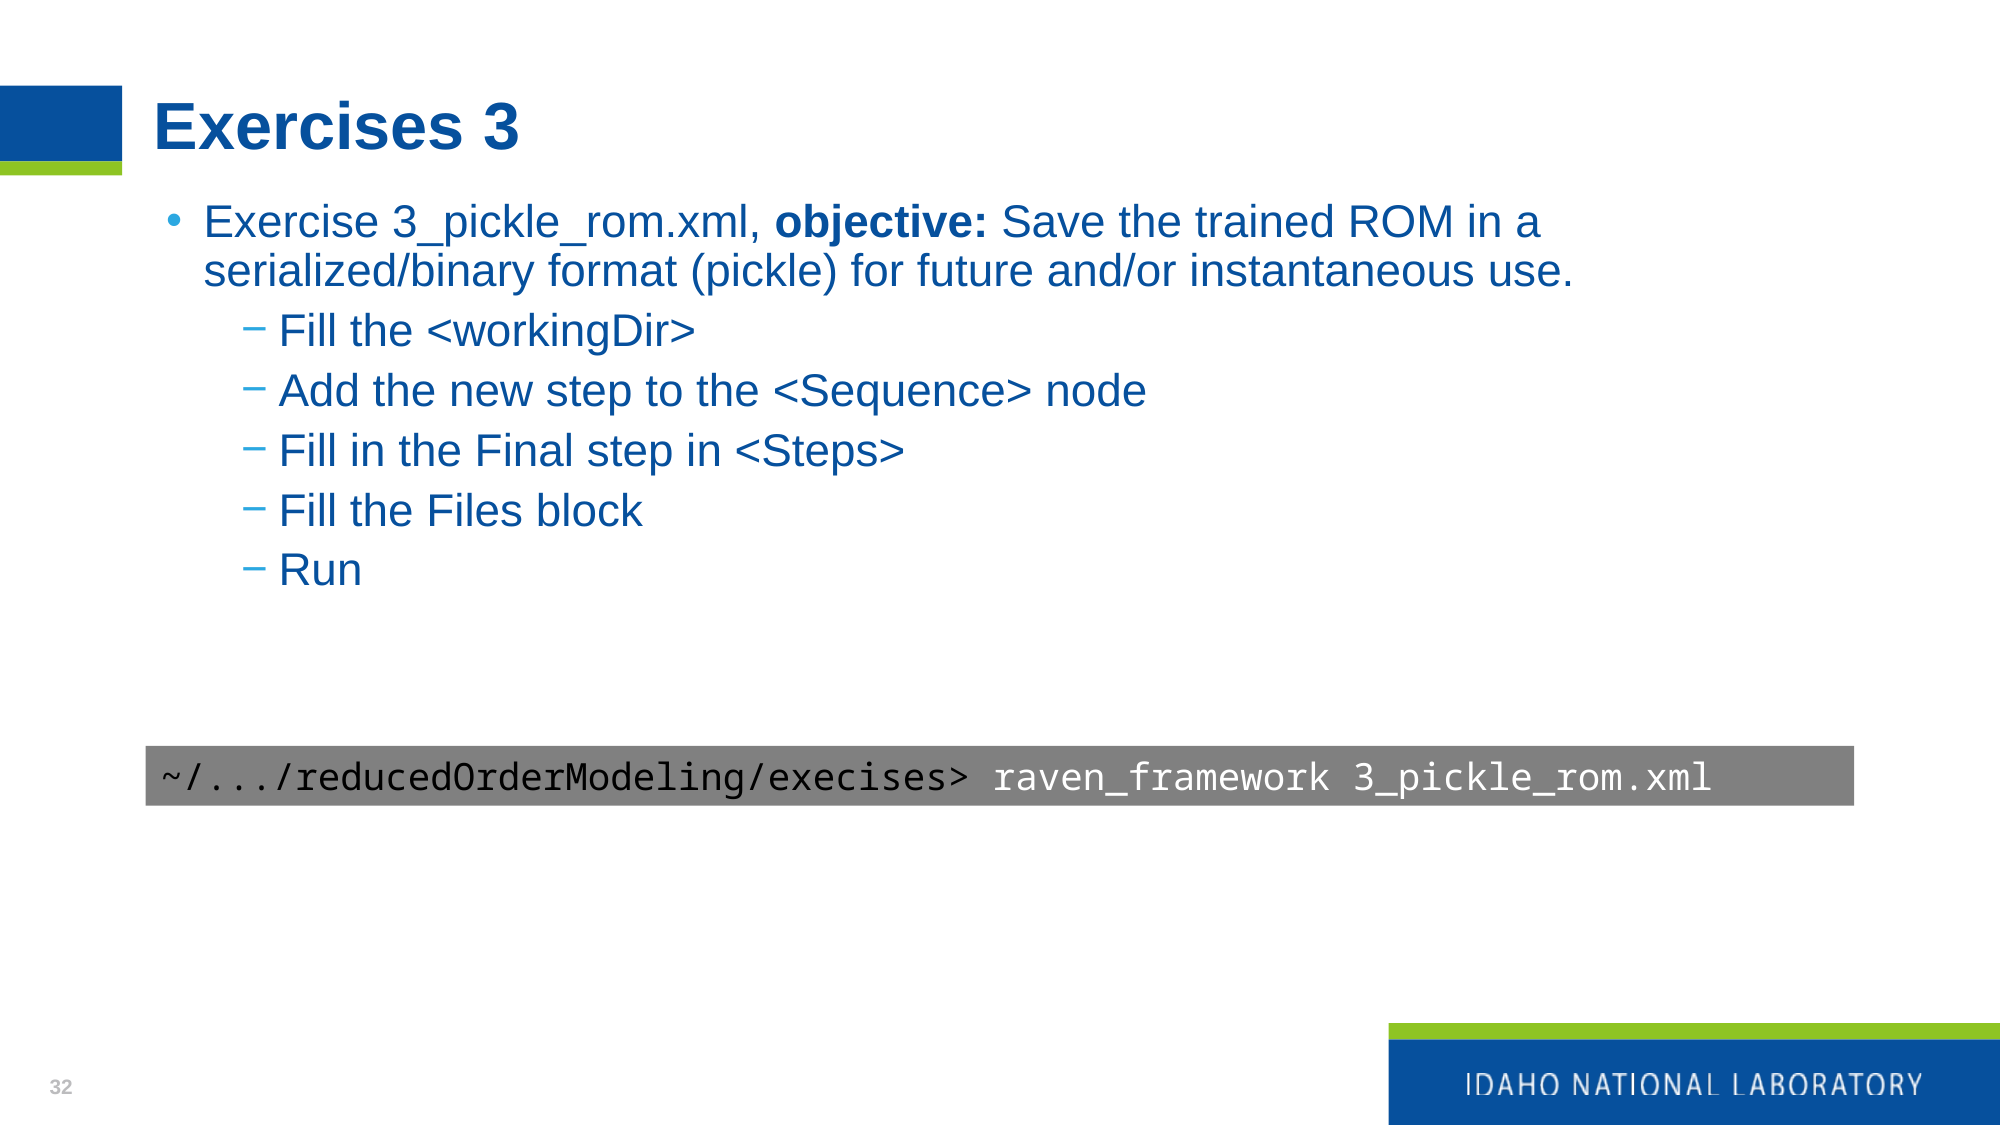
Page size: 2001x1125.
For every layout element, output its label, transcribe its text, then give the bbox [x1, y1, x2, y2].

slide_number 32 [25, 1065, 97, 1125]
list Exercise 3_pickle_rom.xml, objective: Save the trained ROM in a serialized/binary format (pickle) for future and/or instantaneous use. Fill the <workingDir> Add the new step to the <Sequence> node Fill in the Final step in <Steps> Fill the Files block Run [166, 197, 1875, 1066]
text_box ~/.../reducedOrderModeling/execises> raven_framework 3_pickle_rom.xml [145, 745, 1855, 806]
title Exercises 3 [153, 91, 1863, 258]
